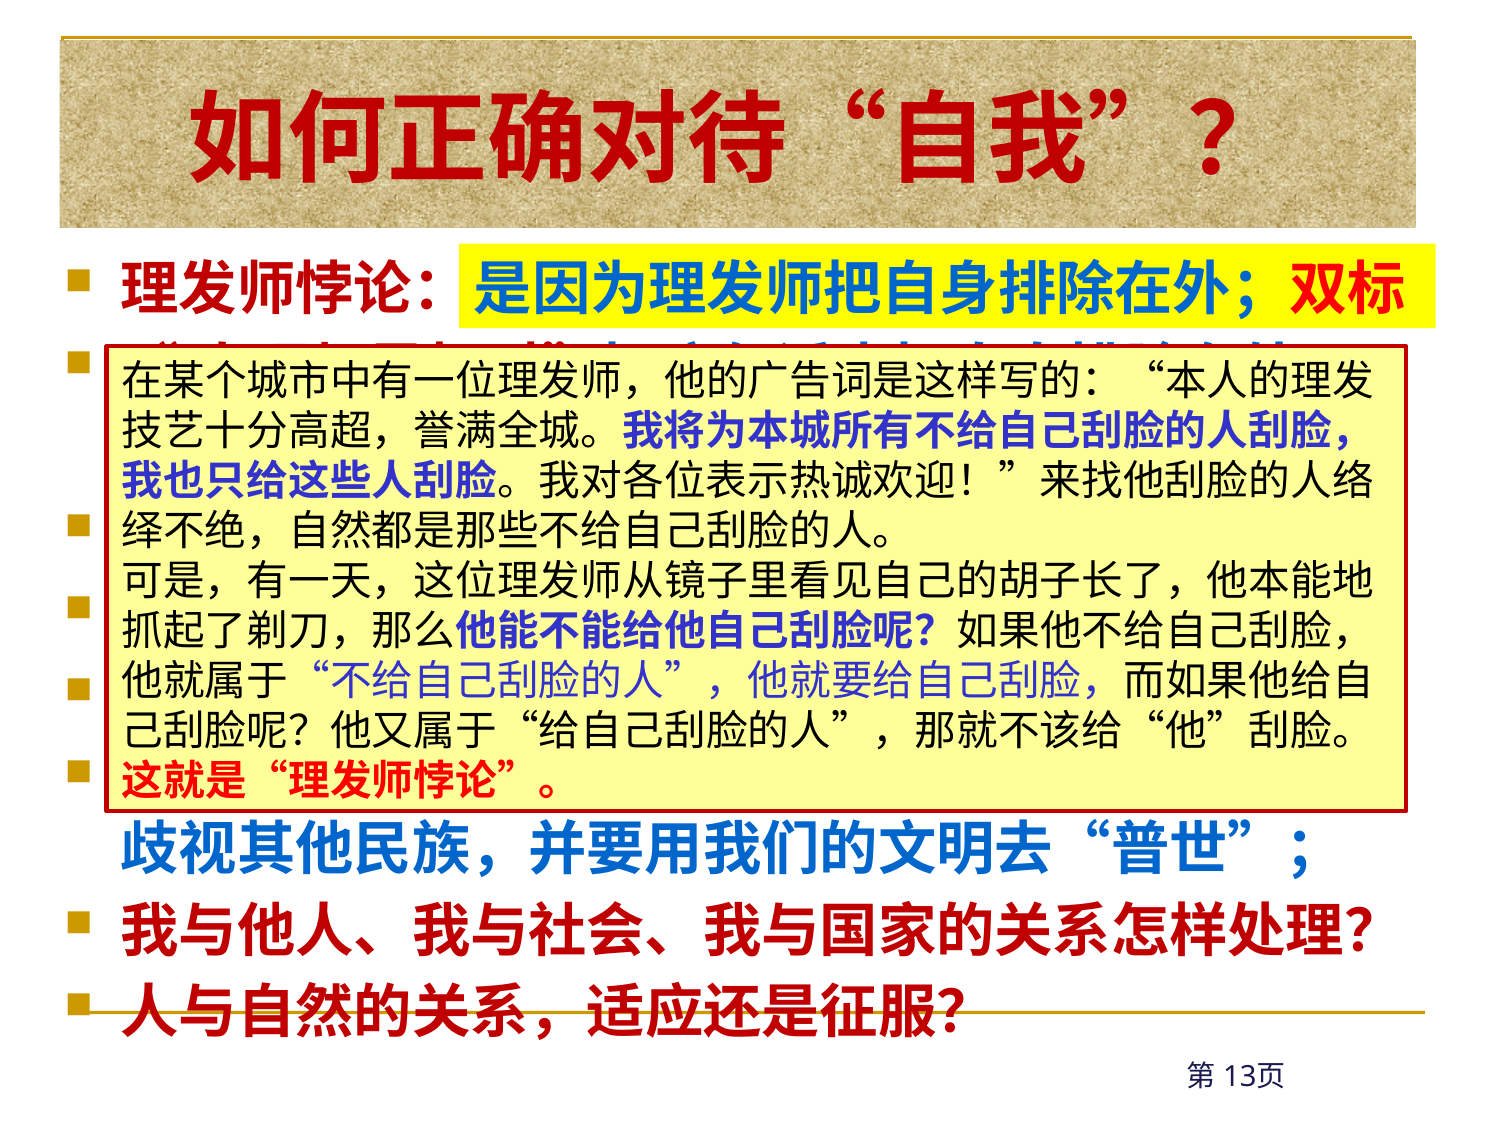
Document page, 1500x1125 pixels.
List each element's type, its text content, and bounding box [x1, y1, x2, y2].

list 理发师悖论： “真理都是相对”把这句话也把自身排除在外； 我们既属于物质世界的存在，又属于意识的主体。 同属物质世界，我们有生命而被区别于物质世界； 同属于生命体，我们有意识而被区别于其他物种； 同属于有文化，我们的文化而被区别于其他文化； 因此我们就无视自然，我们便奴役其他动物，我们歧视其他民族，并要用我们的文明去“普世”； 我与他人、我与社会、我与国家的关系怎样处理？ 人与自然的关系，适应还是征服？ [49, 243, 1436, 1012]
text_box 第页 [1171, 1049, 1485, 1125]
title 如何正确对待“自我”？ [59, 40, 1417, 229]
text_box 是因为理发师把自身排除在外；双标 [459, 243, 1436, 329]
text_box 在某个城市中有一位理发师，他的广告词是这样写的：“本人的理发技艺十分高超，誉满全城。我将为本城所有不给自己刮脸的人刮脸，我也只给这些人刮脸。我对各位表示热诚欢迎！”来找他刮脸的人络绎不绝，自然都是那些不给自己刮脸的人。 可是，有一天，这位理发师从镜子里看见自己的胡子长了，他本能地抓起了剃刀，那么他能不能给他自己刮脸呢？如果他不给自己刮脸，他就属于“不给自己刮脸的人”，他就要给自己刮脸，而如果他给自己刮脸呢？他又属于“给自己刮脸的人”，那就不该给“他”刮脸。 这就是“理发师悖论”。 [106, 346, 1407, 812]
